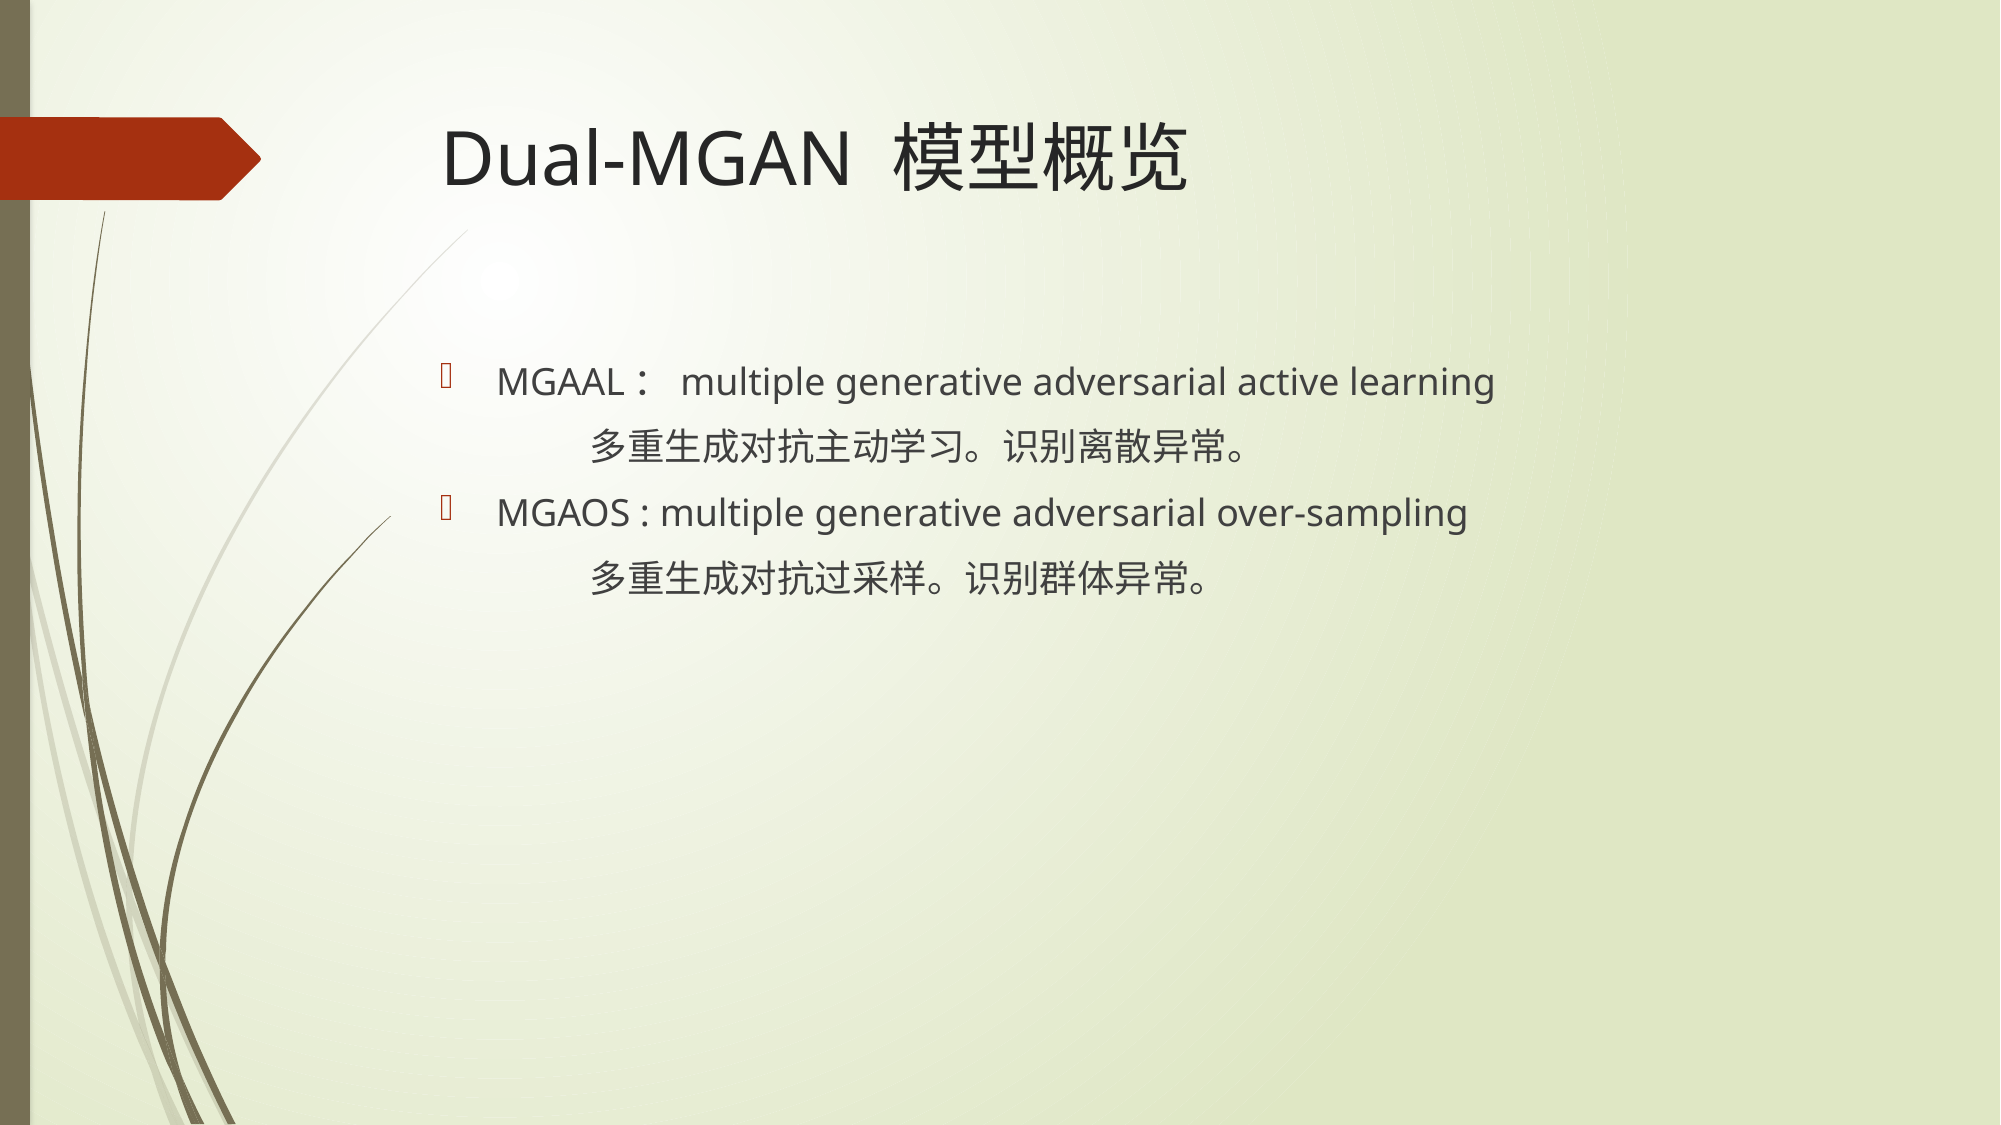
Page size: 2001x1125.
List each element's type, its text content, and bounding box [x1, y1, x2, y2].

list MGAAL：multiple generative adversarial active learning 多重生成对抗主动学习。识别离散异常。 MGAOS : multiple generative adversarial over-sampling 多重生成对抗过采样。识别群体异常。 [424, 350, 1888, 970]
title Dual-MGAN 模型概览 [425, 102, 1888, 313]
